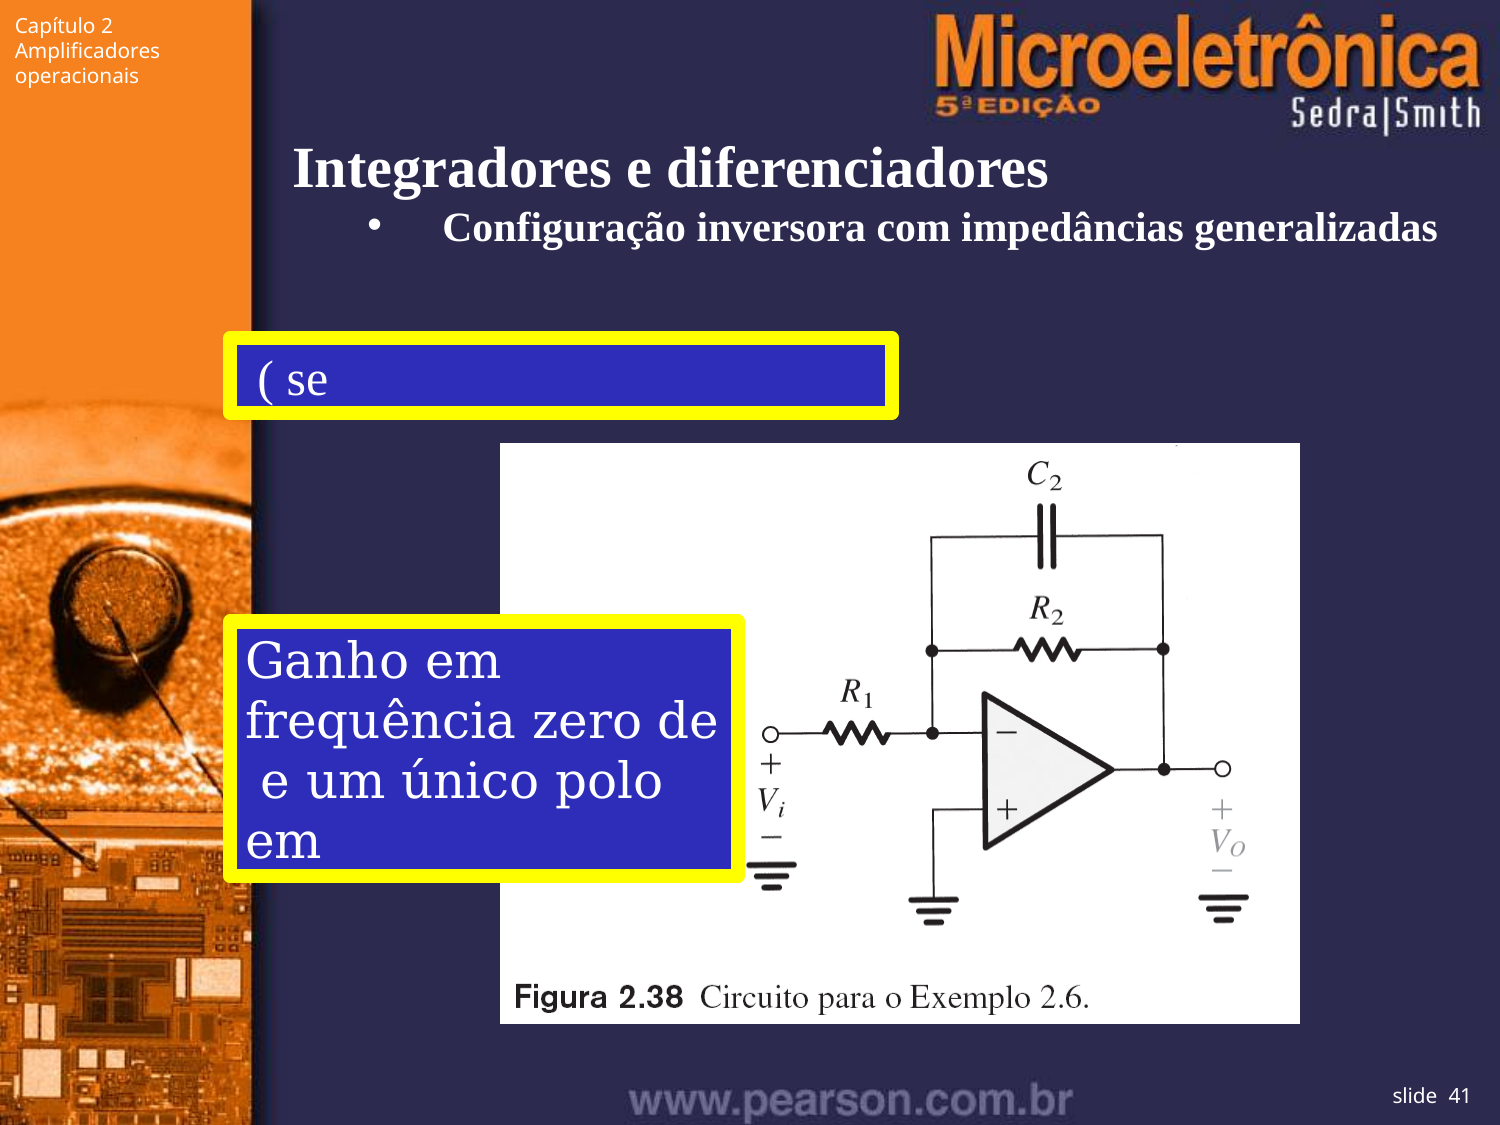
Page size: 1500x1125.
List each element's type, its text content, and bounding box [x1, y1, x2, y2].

text_box Integradores e diferenciadores Configuração inversora com impedâncias generalizadas [277, 122, 1477, 257]
picture [499, 443, 1301, 1024]
